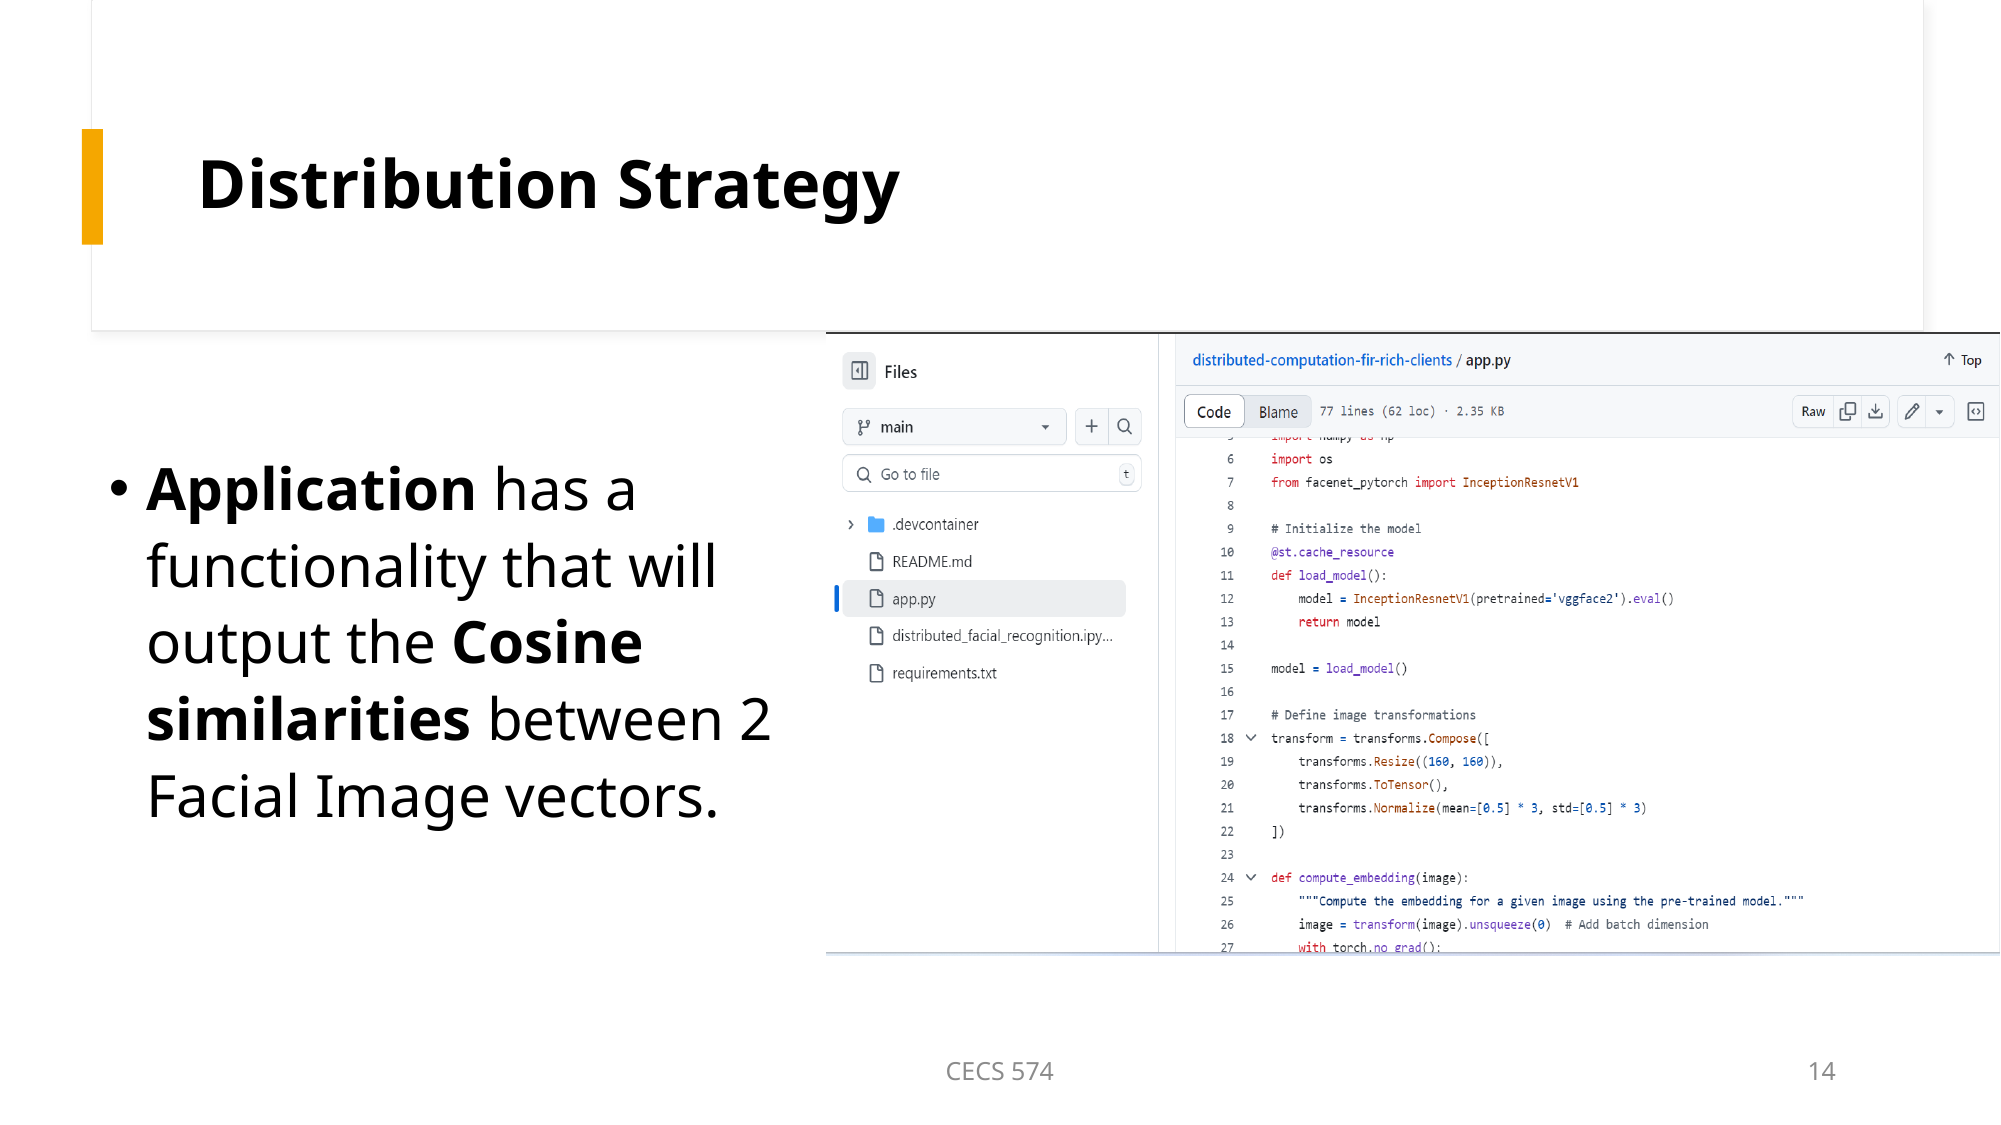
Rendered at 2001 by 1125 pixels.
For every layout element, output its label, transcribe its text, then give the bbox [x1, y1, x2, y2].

footer CECS 574 [662, 1042, 1338, 1103]
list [826, 332, 2000, 956]
list Application has a functionality that will output the Cosine similarities between 2 Facial Image vectors. [94, 437, 825, 844]
title Distribution Strategy [183, 90, 1851, 284]
slide_number 14 [1401, 1042, 1851, 1103]
